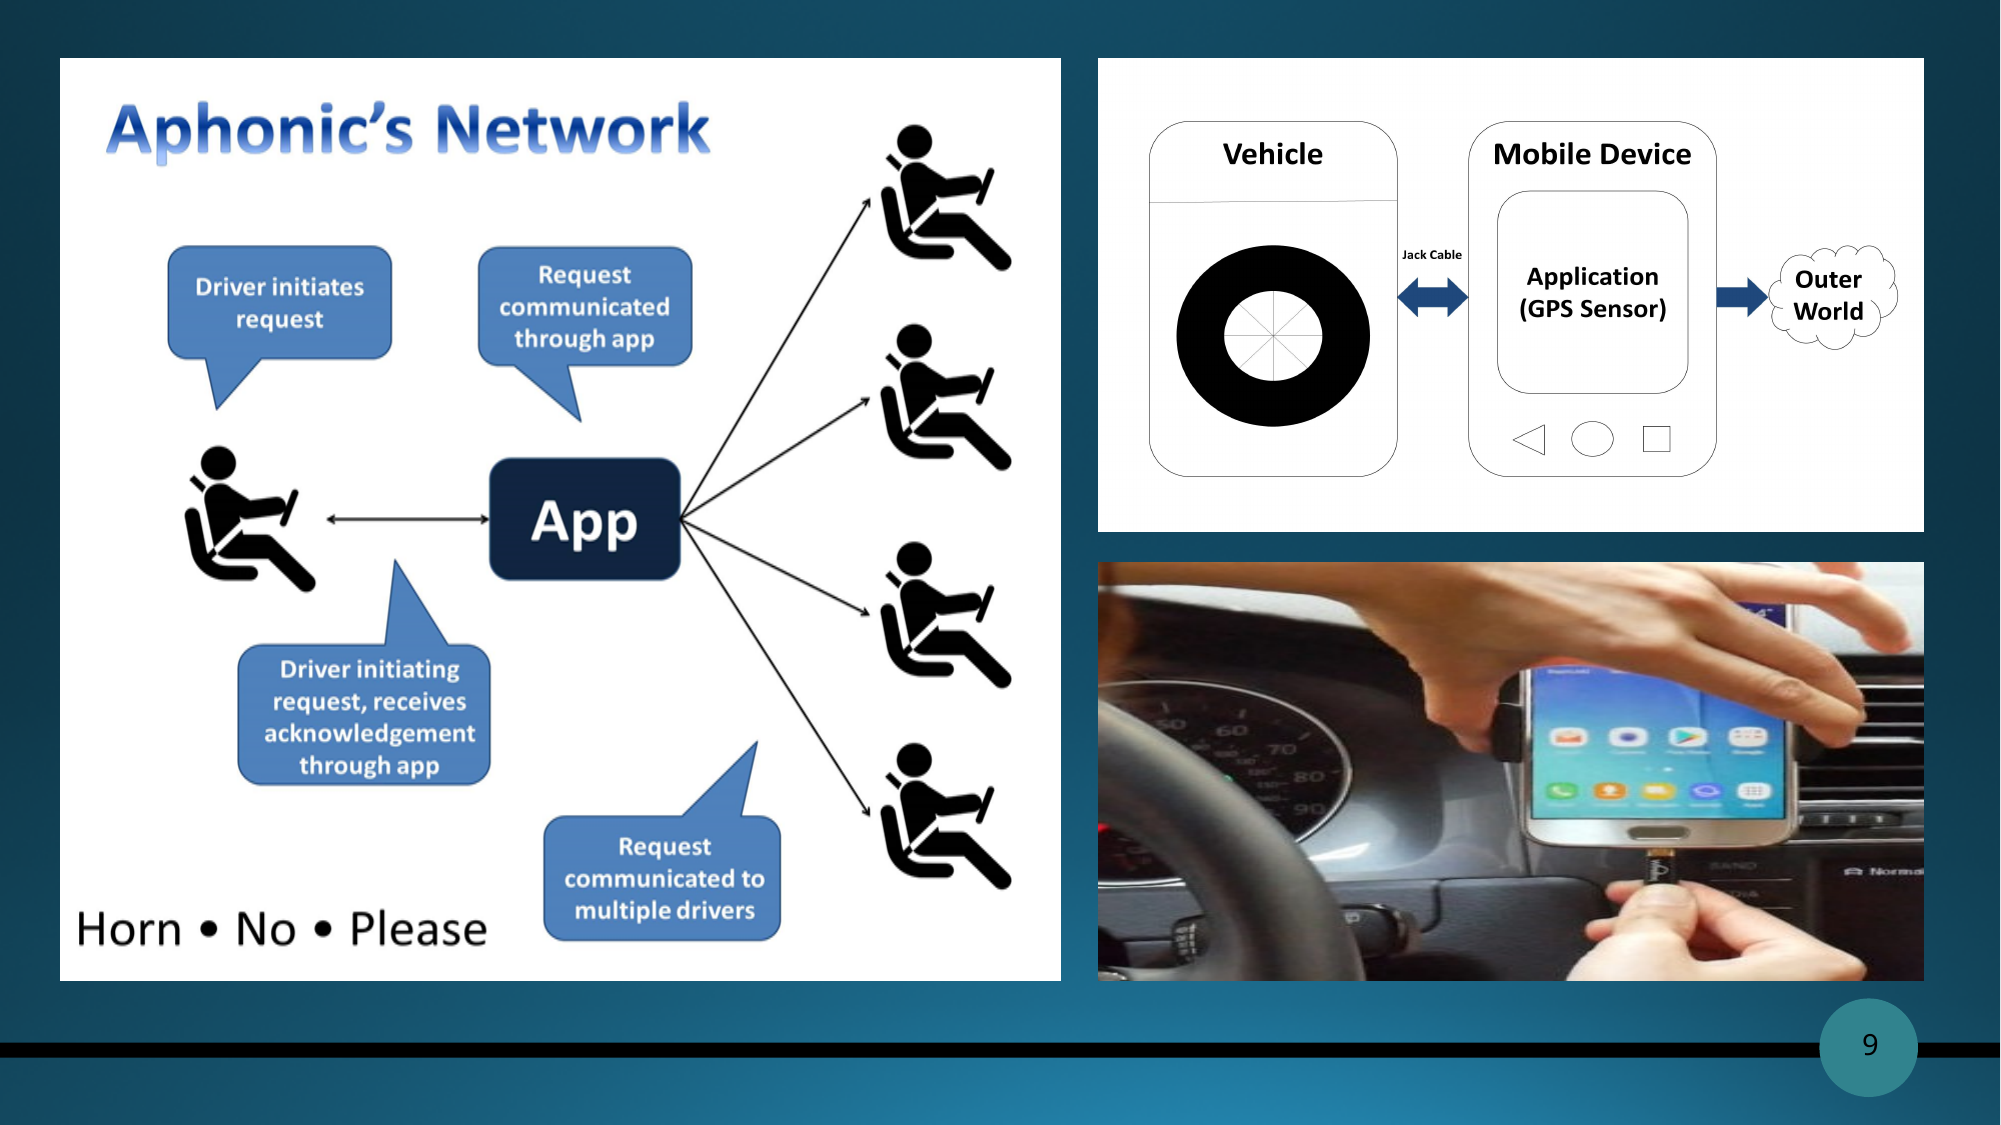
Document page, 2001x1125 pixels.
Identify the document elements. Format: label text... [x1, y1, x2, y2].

picture [0, 0, 2001, 1125]
text_box 9 [1817, 1018, 1924, 1069]
